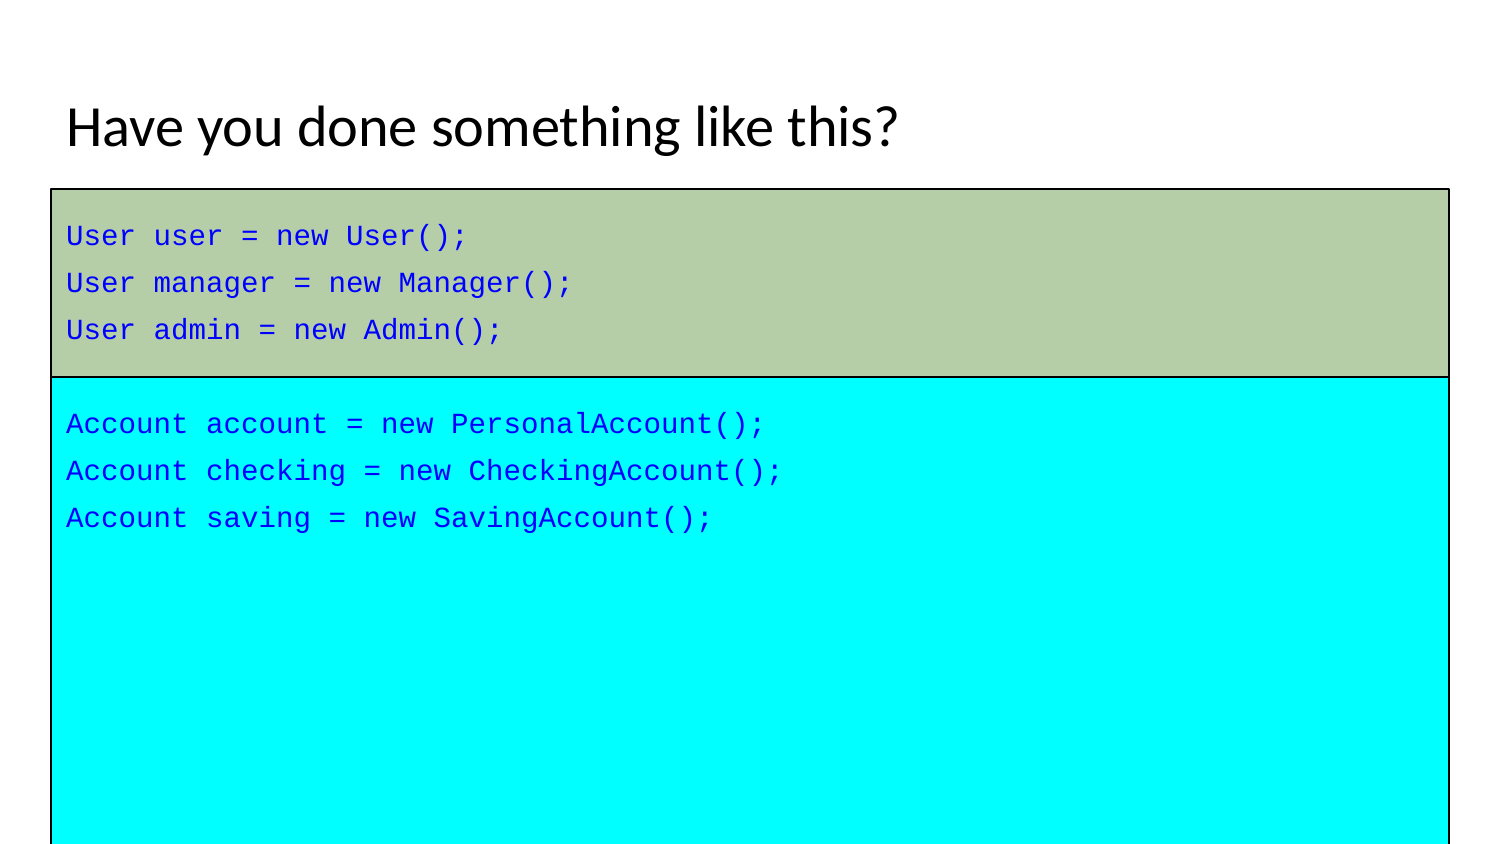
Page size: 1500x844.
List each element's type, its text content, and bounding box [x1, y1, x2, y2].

title Have you done something like this? [51, 72, 1449, 189]
list User user = new User(); User manager = new Manager(); User admin = new Admin(); [51, 189, 1449, 377]
list Account account = new PersonalAccount(); Account checking = new CheckingAccount(); Account saving = new SavingAccount(); [51, 377, 1449, 844]
